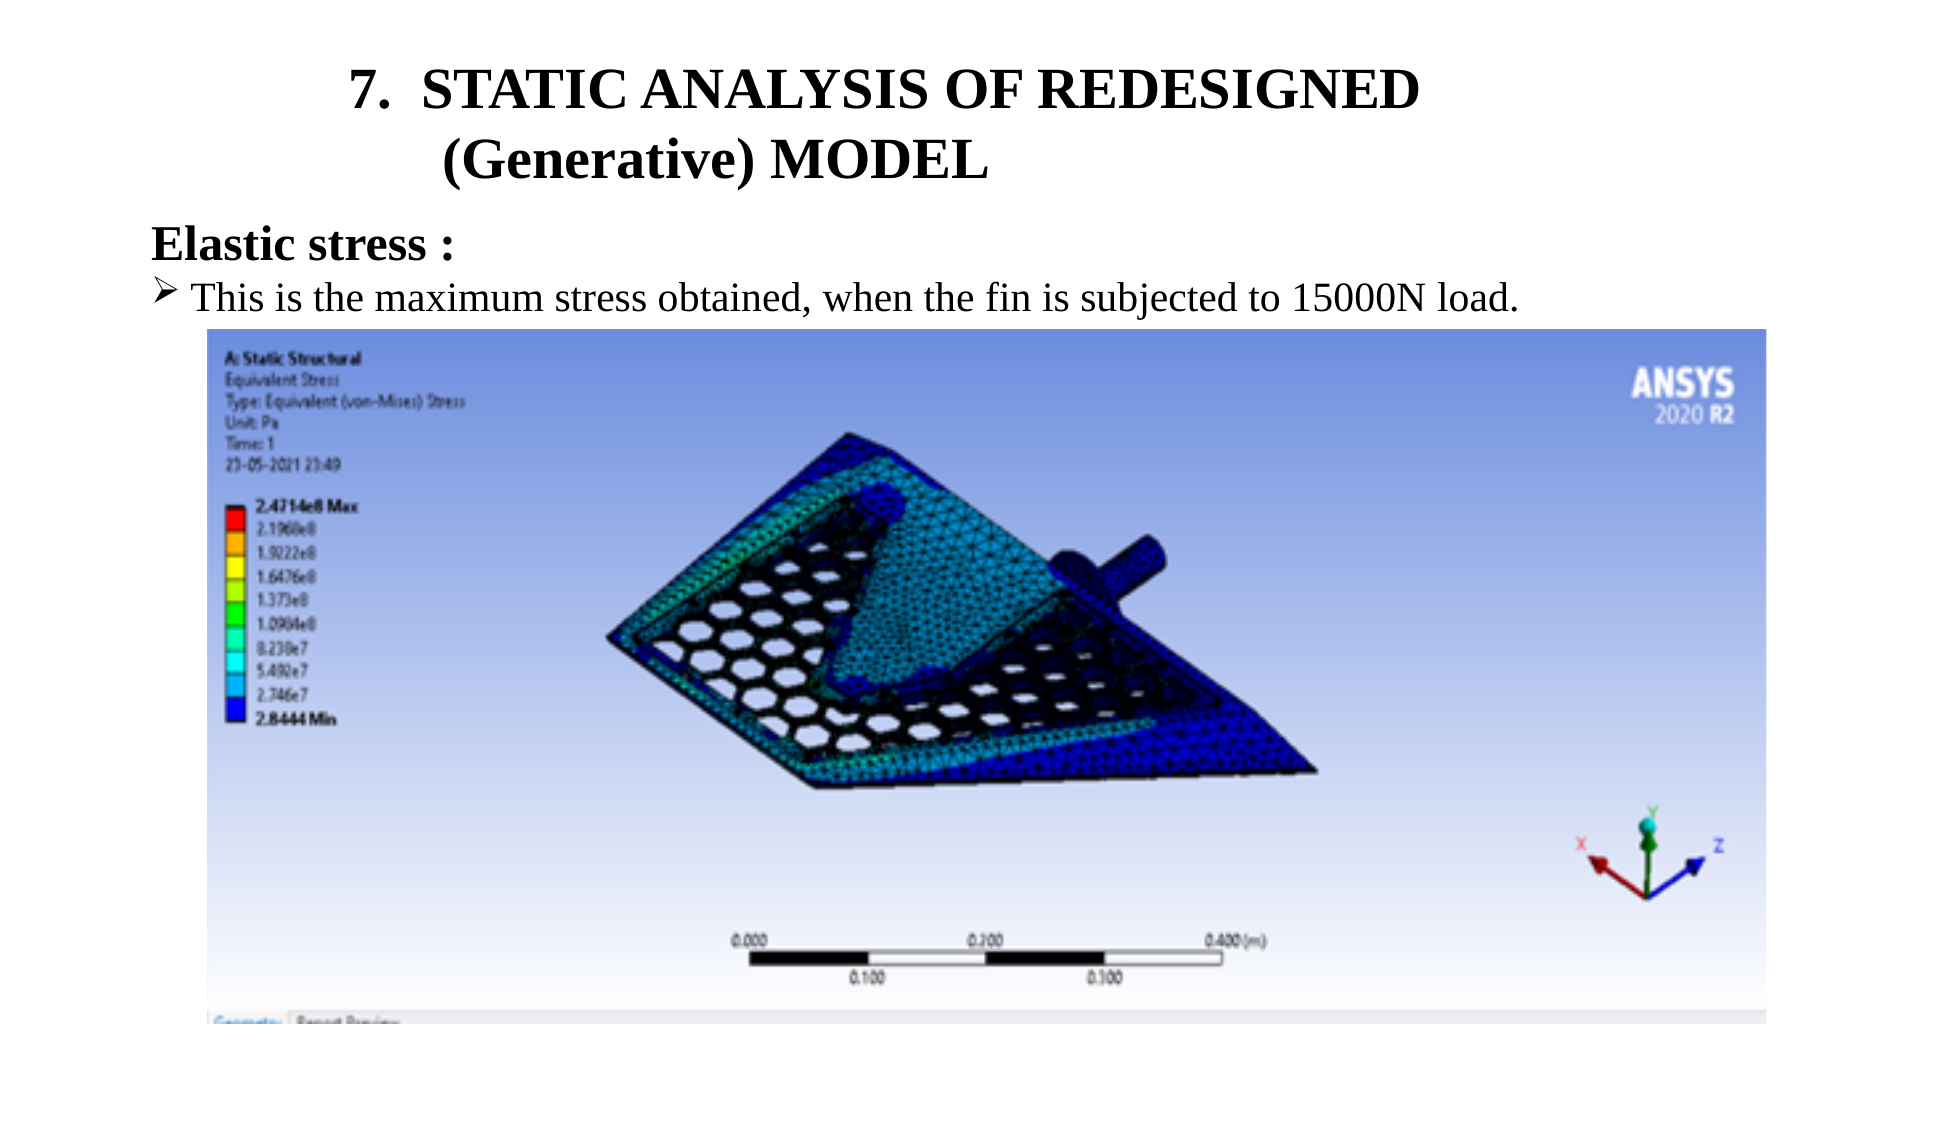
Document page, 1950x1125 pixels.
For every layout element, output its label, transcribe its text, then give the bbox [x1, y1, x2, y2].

text_box Elastic stress : This is the maximum stress obtained, when the fin is subjected to 15000N load. [136, 172, 1850, 328]
picture [206, 328, 1767, 1024]
text_box 7. STATIC ANALYSIS OF REDESIGNED (Generative) MODEL [183, 42, 1731, 172]
